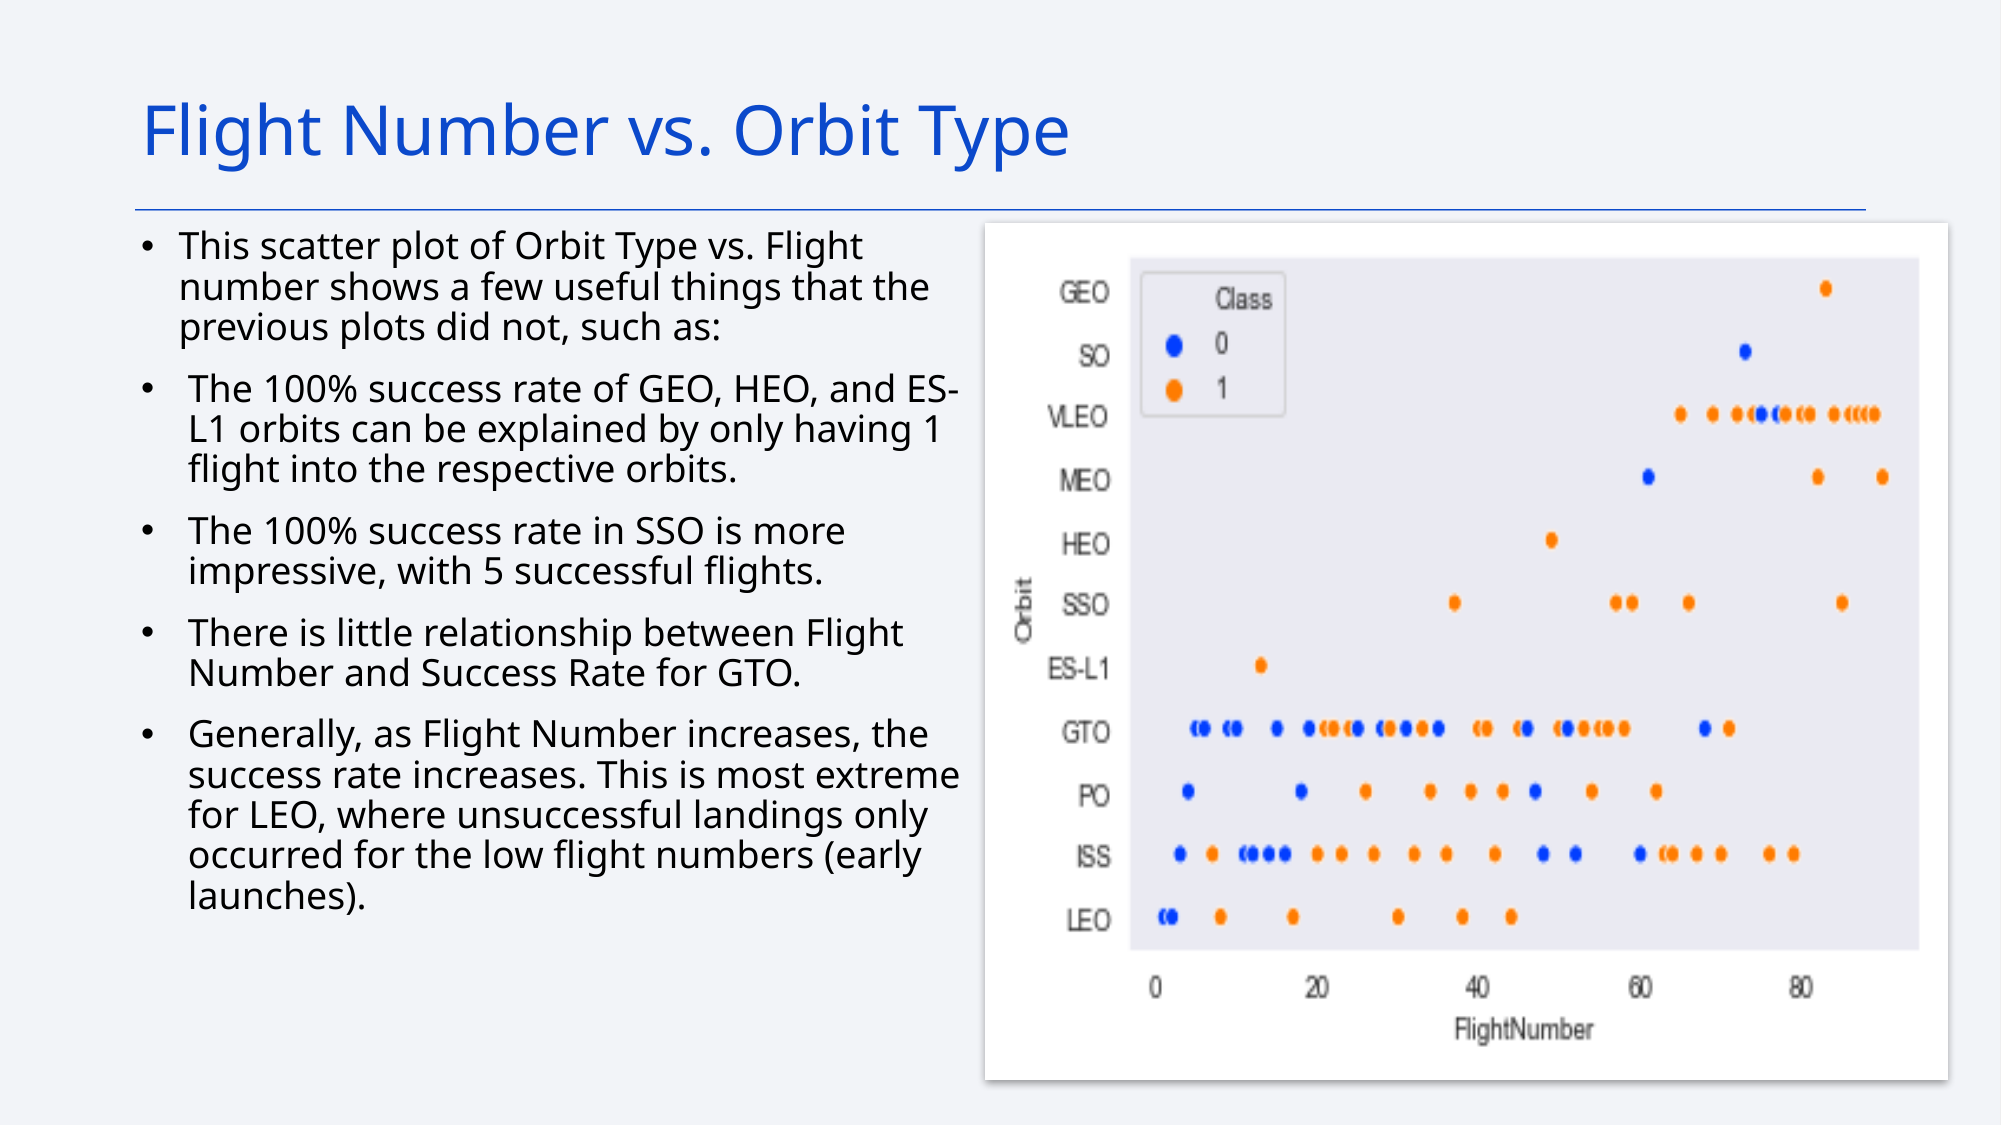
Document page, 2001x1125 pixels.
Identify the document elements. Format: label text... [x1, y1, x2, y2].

picture [0, 0, 2001, 1125]
list This scatter plot of Orbit Type vs. Flight number shows a few useful things that the previous plots did not, such as: The 100% success rate of GEO, HEO, and ES-L1 orbits can be explained by only having 1 flight into the respective orbits. The 100% success rate in SSO is more impressive, with 5 successful flights. There is little relationship between Flight Number and Success Rate for GTO. Generally, as Flight Number increases, the success rate increases. This is most extreme for LEO, where unsuccessful landings only occurred for the low flight numbers (early launches). [126, 220, 987, 846]
text_box Flight Number vs. Orbit Type [126, 88, 1852, 179]
